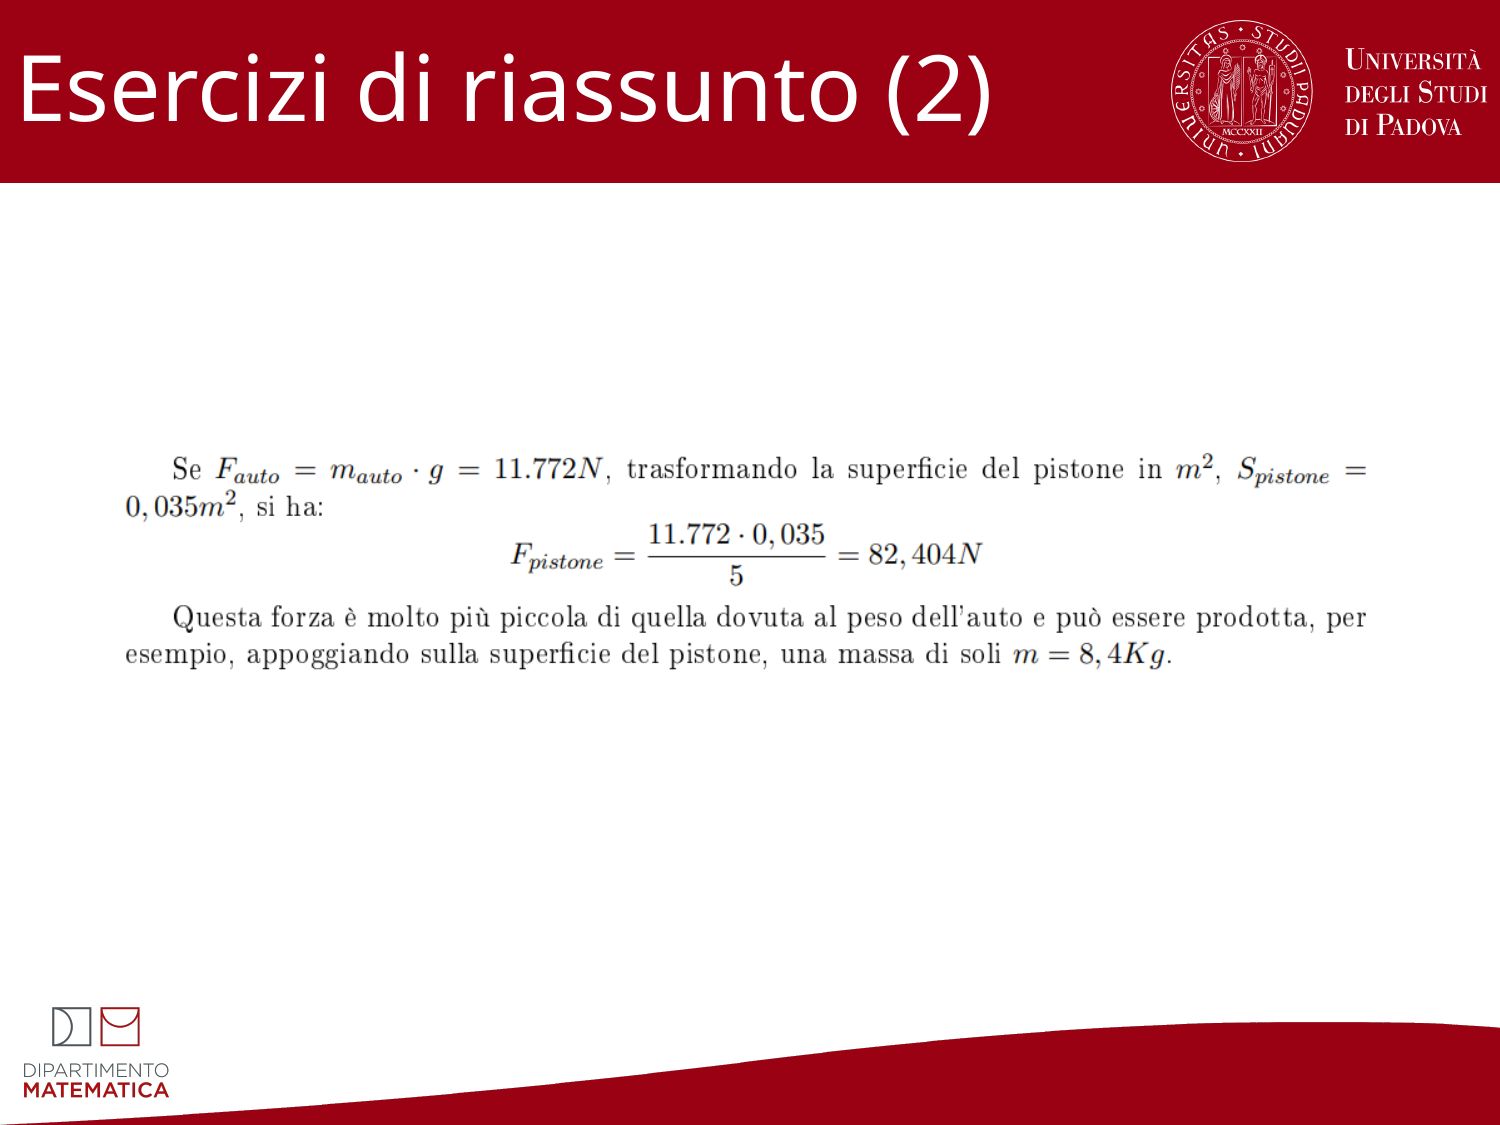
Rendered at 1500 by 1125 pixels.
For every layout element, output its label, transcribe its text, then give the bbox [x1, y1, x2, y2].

picture [109, 438, 1391, 687]
picture [0, 1007, 1500, 1125]
picture [1171, 20, 1487, 162]
title Esercizi di riassunto (2) [0, 0, 1159, 183]
